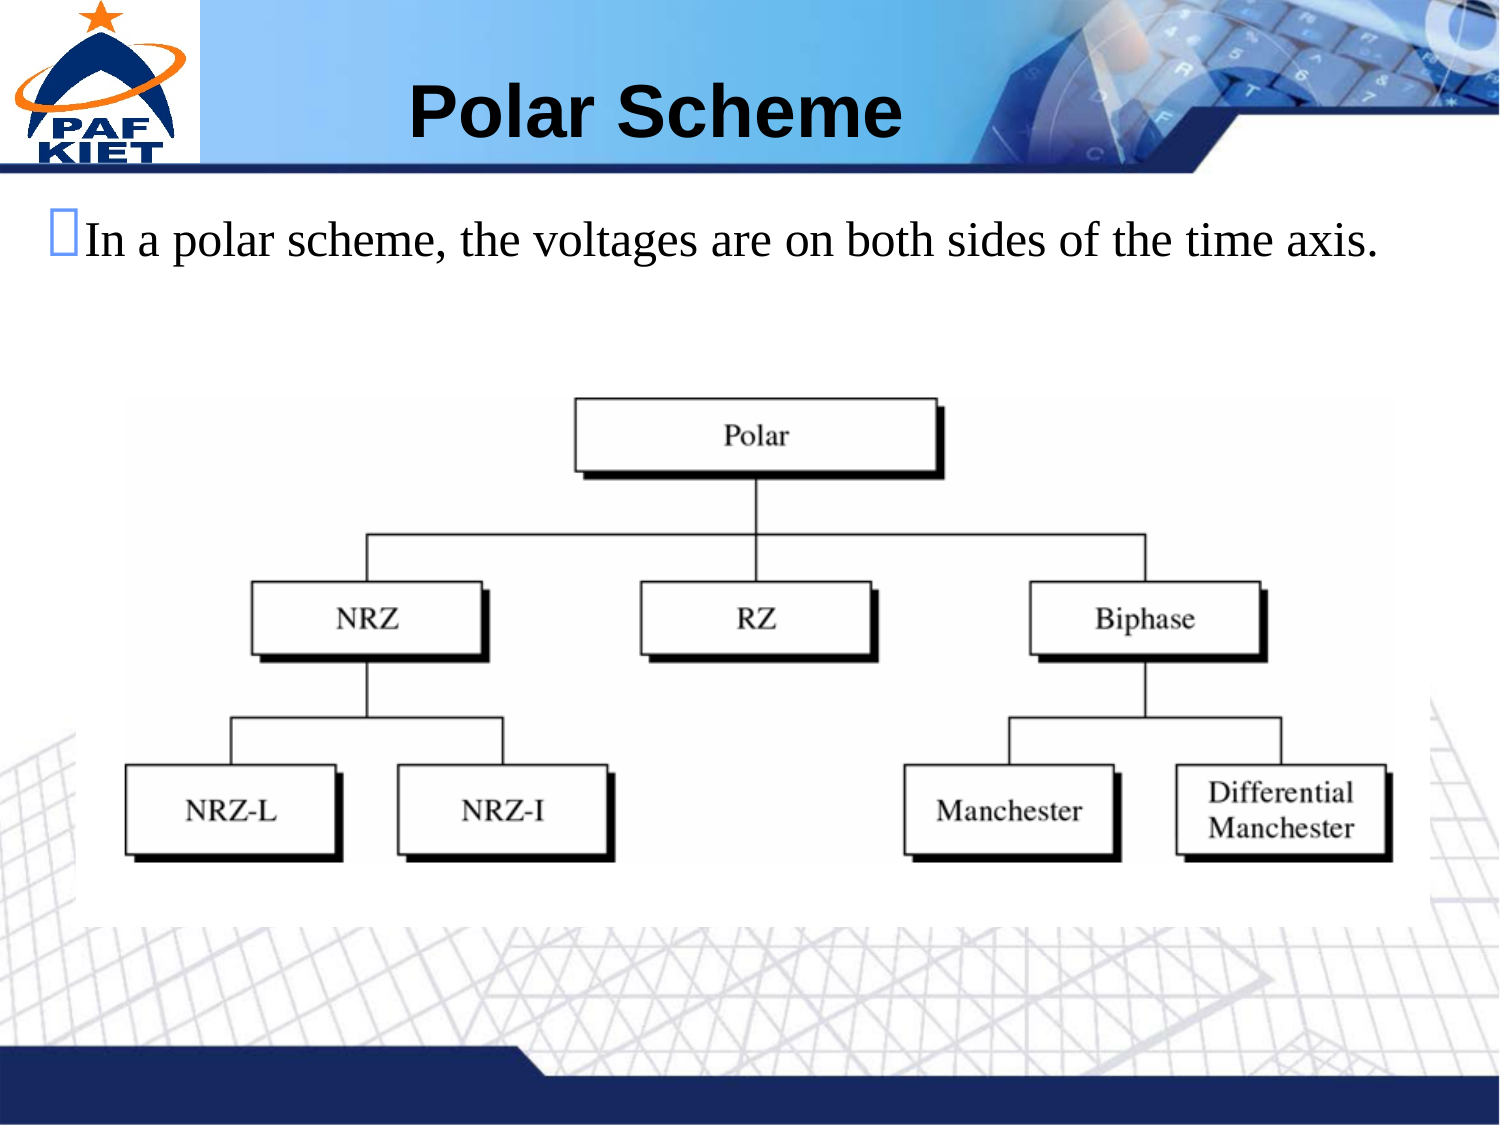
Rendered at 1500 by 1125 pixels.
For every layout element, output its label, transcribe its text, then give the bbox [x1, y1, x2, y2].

text_box In a polar scheme, the voltages are on both sides of the time axis. [42, 173, 1406, 368]
title Polar Scheme [137, 62, 1084, 145]
picture [0, 0, 1500, 1125]
text_box [75, 354, 1431, 927]
